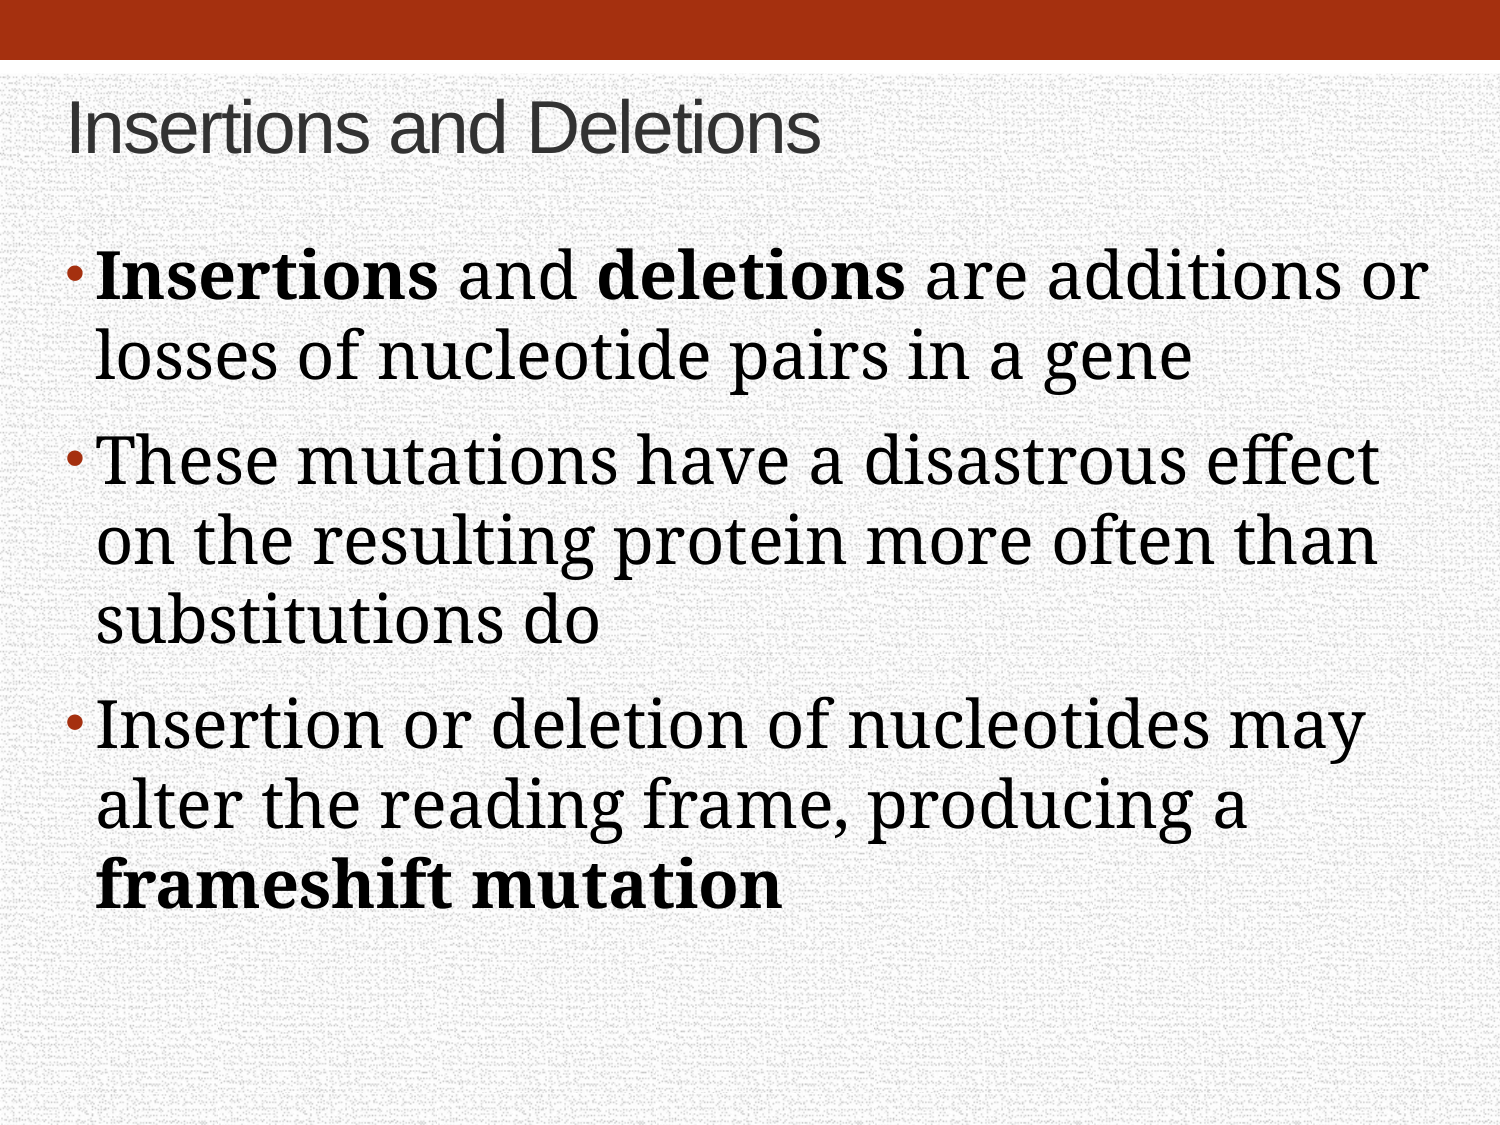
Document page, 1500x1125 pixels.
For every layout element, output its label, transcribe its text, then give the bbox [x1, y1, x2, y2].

list Insertions and deletions are additions or losses of nucleotide pairs in a gene These mutations have a disastrous effect on the resulting protein more often than substitutions do Insertion or deletion of nucleotides may alter the reading frame, producing a frameshift mutation [50, 224, 1450, 776]
title Insertions and Deletions [50, 75, 1450, 172]
